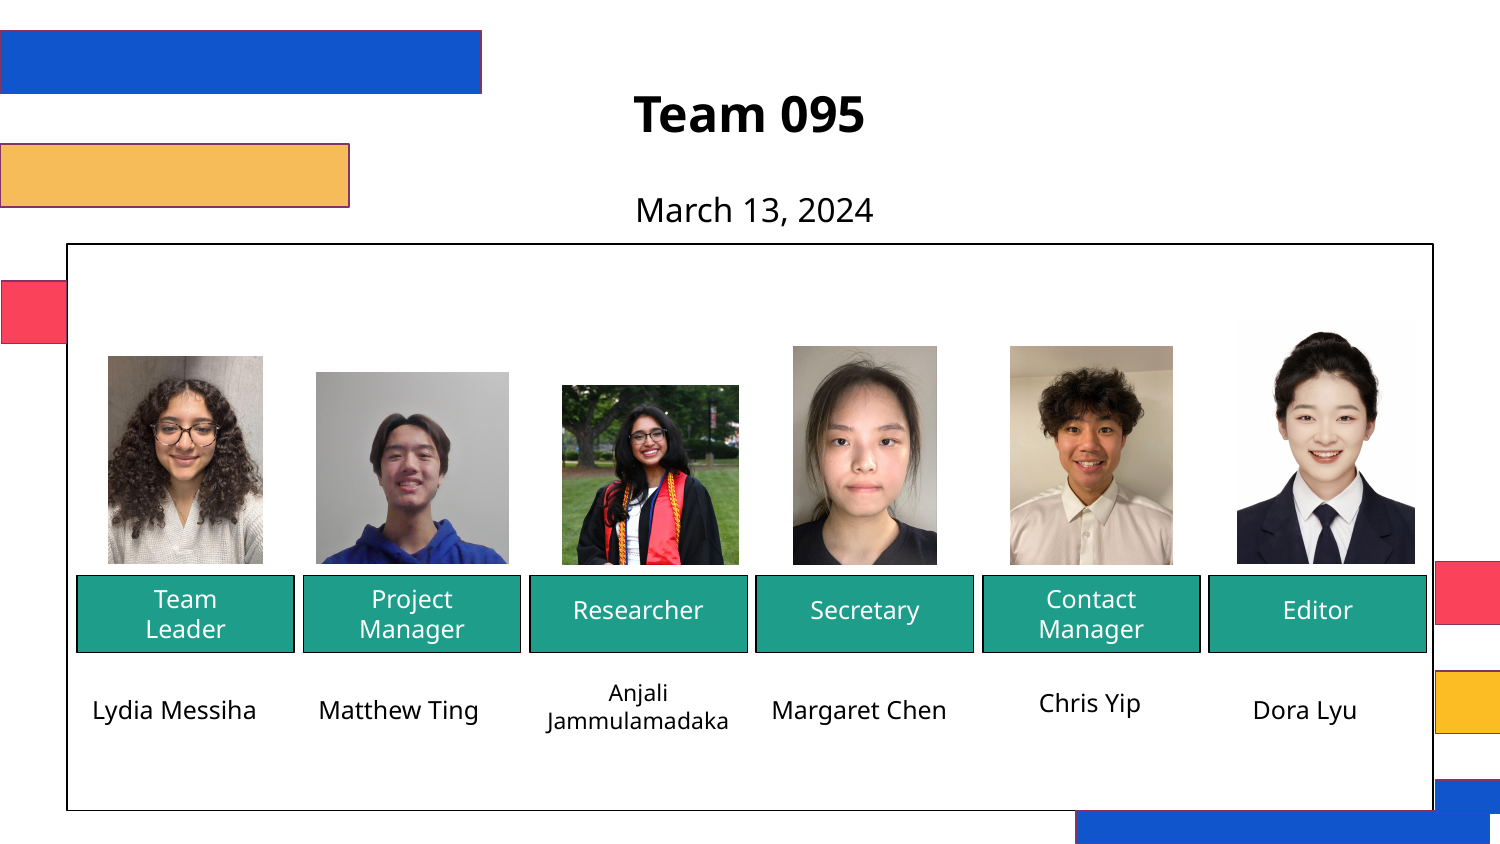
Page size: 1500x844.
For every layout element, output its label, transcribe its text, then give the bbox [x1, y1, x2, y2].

text_box [274, 575, 294, 653]
text_box March 13, 2024 [352, 181, 1148, 245]
text_box [0, 144, 349, 208]
text_box [1435, 561, 1500, 625]
picture [1237, 321, 1415, 565]
text_box Researcher [550, 579, 727, 663]
title Team 095 [74, 67, 1426, 160]
text_box [756, 575, 974, 653]
text_box [76, 575, 97, 653]
text_box [0, 30, 481, 94]
text_box Lydia Messiha [77, 679, 295, 757]
text_box Editor [1229, 579, 1406, 671]
text_box [67, 244, 1433, 811]
text_box [1435, 779, 1500, 814]
text_box Margaret Chen [756, 679, 1039, 771]
text_box Project Manager [323, 573, 501, 660]
text_box [1, 280, 67, 344]
text_box Dora Lyu [1237, 679, 1415, 771]
text_box Contact Manager [1003, 568, 1180, 660]
text_box Team Leader [97, 568, 274, 660]
text_box Secretary [776, 579, 954, 671]
text_box [1209, 575, 1427, 653]
text_box [1435, 670, 1500, 734]
picture [107, 356, 263, 565]
text_box [303, 575, 323, 653]
text_box [982, 575, 1003, 653]
text_box [1180, 575, 1200, 653]
text_box [530, 575, 748, 653]
text_box Chris Yip [1023, 672, 1201, 764]
text_box [1076, 810, 1490, 844]
text_box Matthew Ting [303, 679, 521, 771]
picture [316, 372, 509, 565]
text_box Anjali Jammulamadaka [502, 663, 775, 755]
text_box [501, 575, 521, 653]
picture [793, 346, 937, 565]
picture [562, 385, 740, 565]
picture [1010, 346, 1173, 565]
